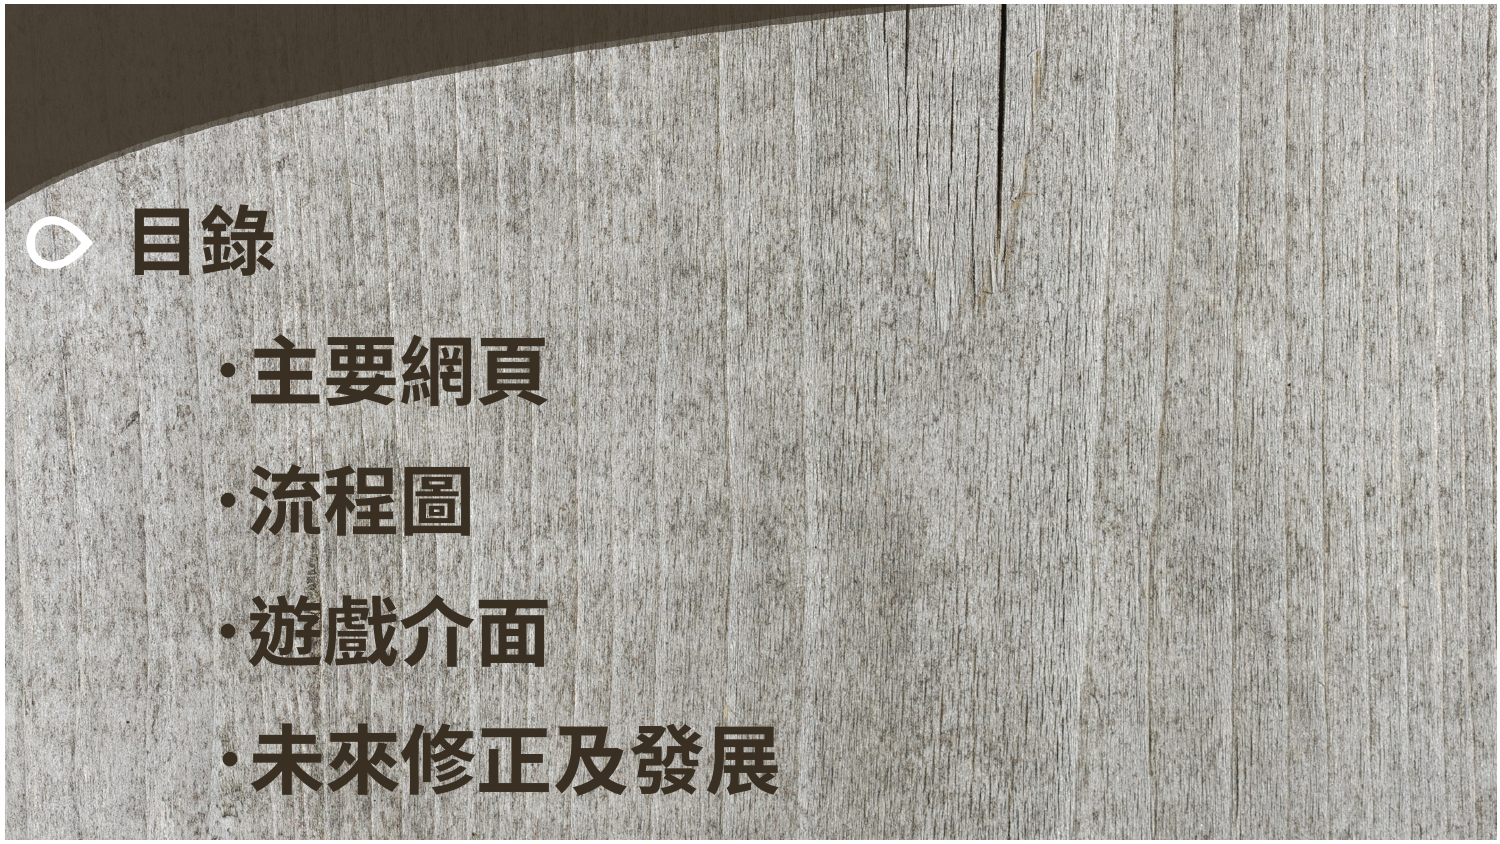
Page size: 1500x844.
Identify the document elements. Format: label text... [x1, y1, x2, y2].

text_box ･主要網頁 [194, 315, 1476, 422]
title 目錄 [109, 185, 1391, 292]
text_box ･遊戲介面 [194, 576, 1476, 684]
text_box ･流程圖 [194, 445, 1476, 552]
text_box ･未來修正及發展 [196, 705, 1477, 812]
picture [0, 0, 1500, 844]
